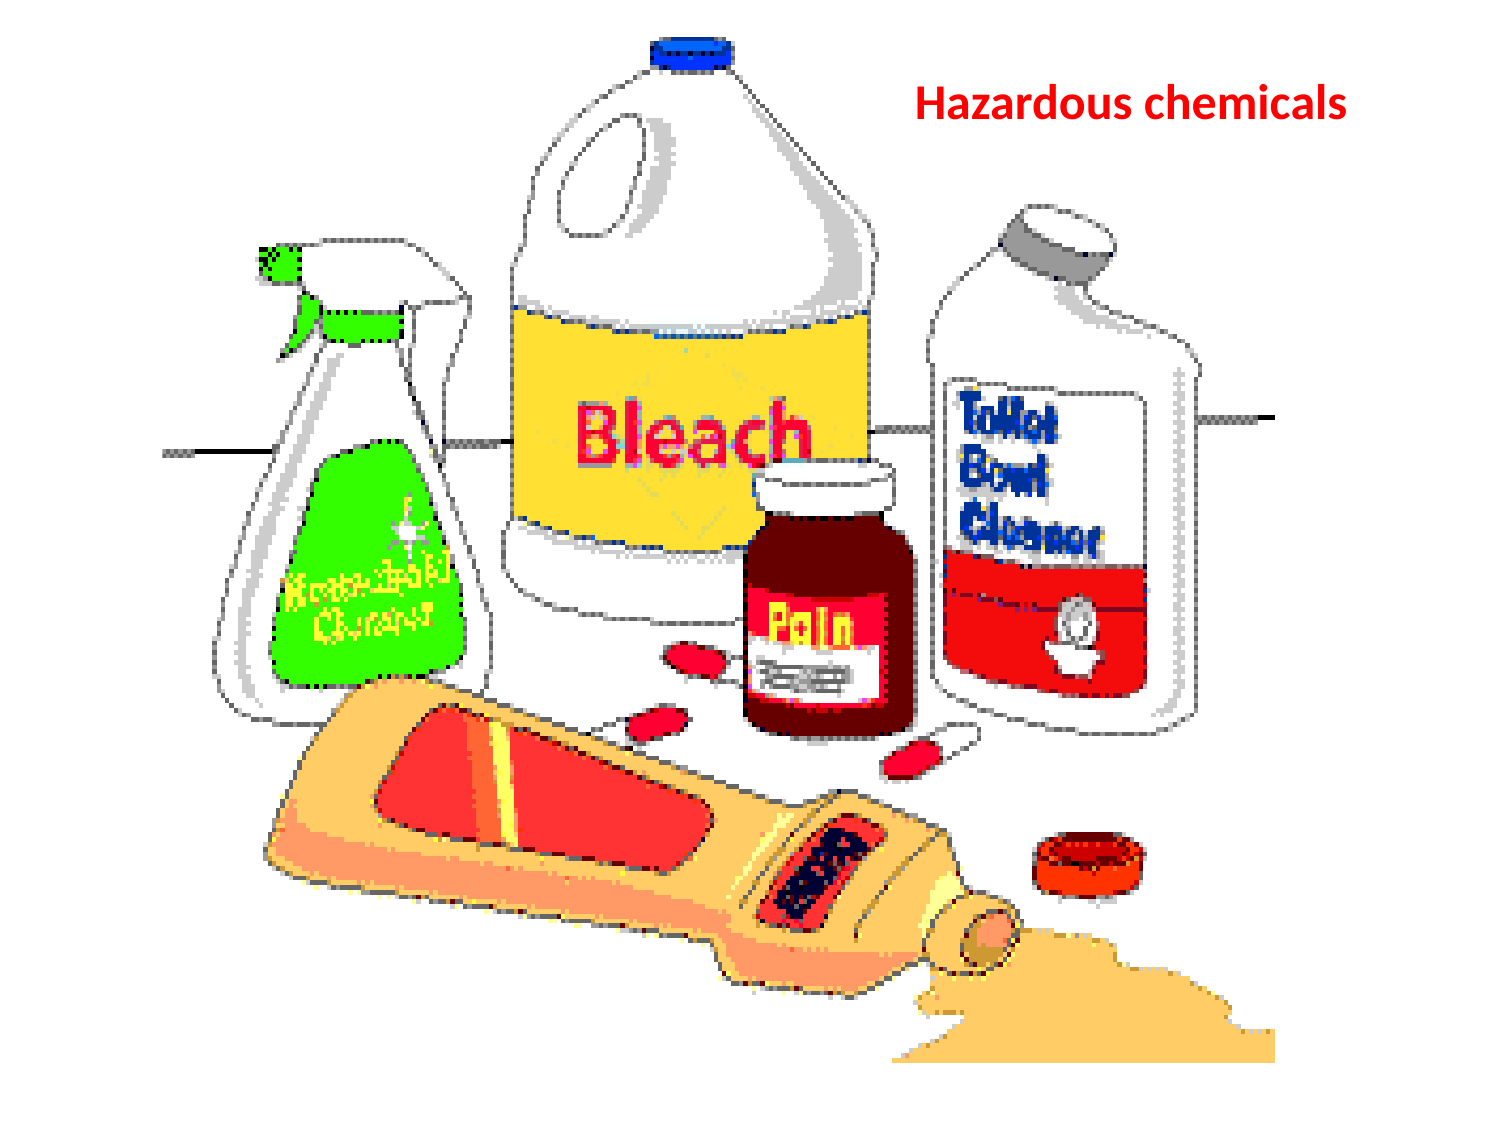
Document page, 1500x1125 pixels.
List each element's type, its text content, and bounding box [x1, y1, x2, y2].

text_box [162, 37, 1275, 1063]
text_box Hazardous chemicals [899, 62, 1413, 138]
